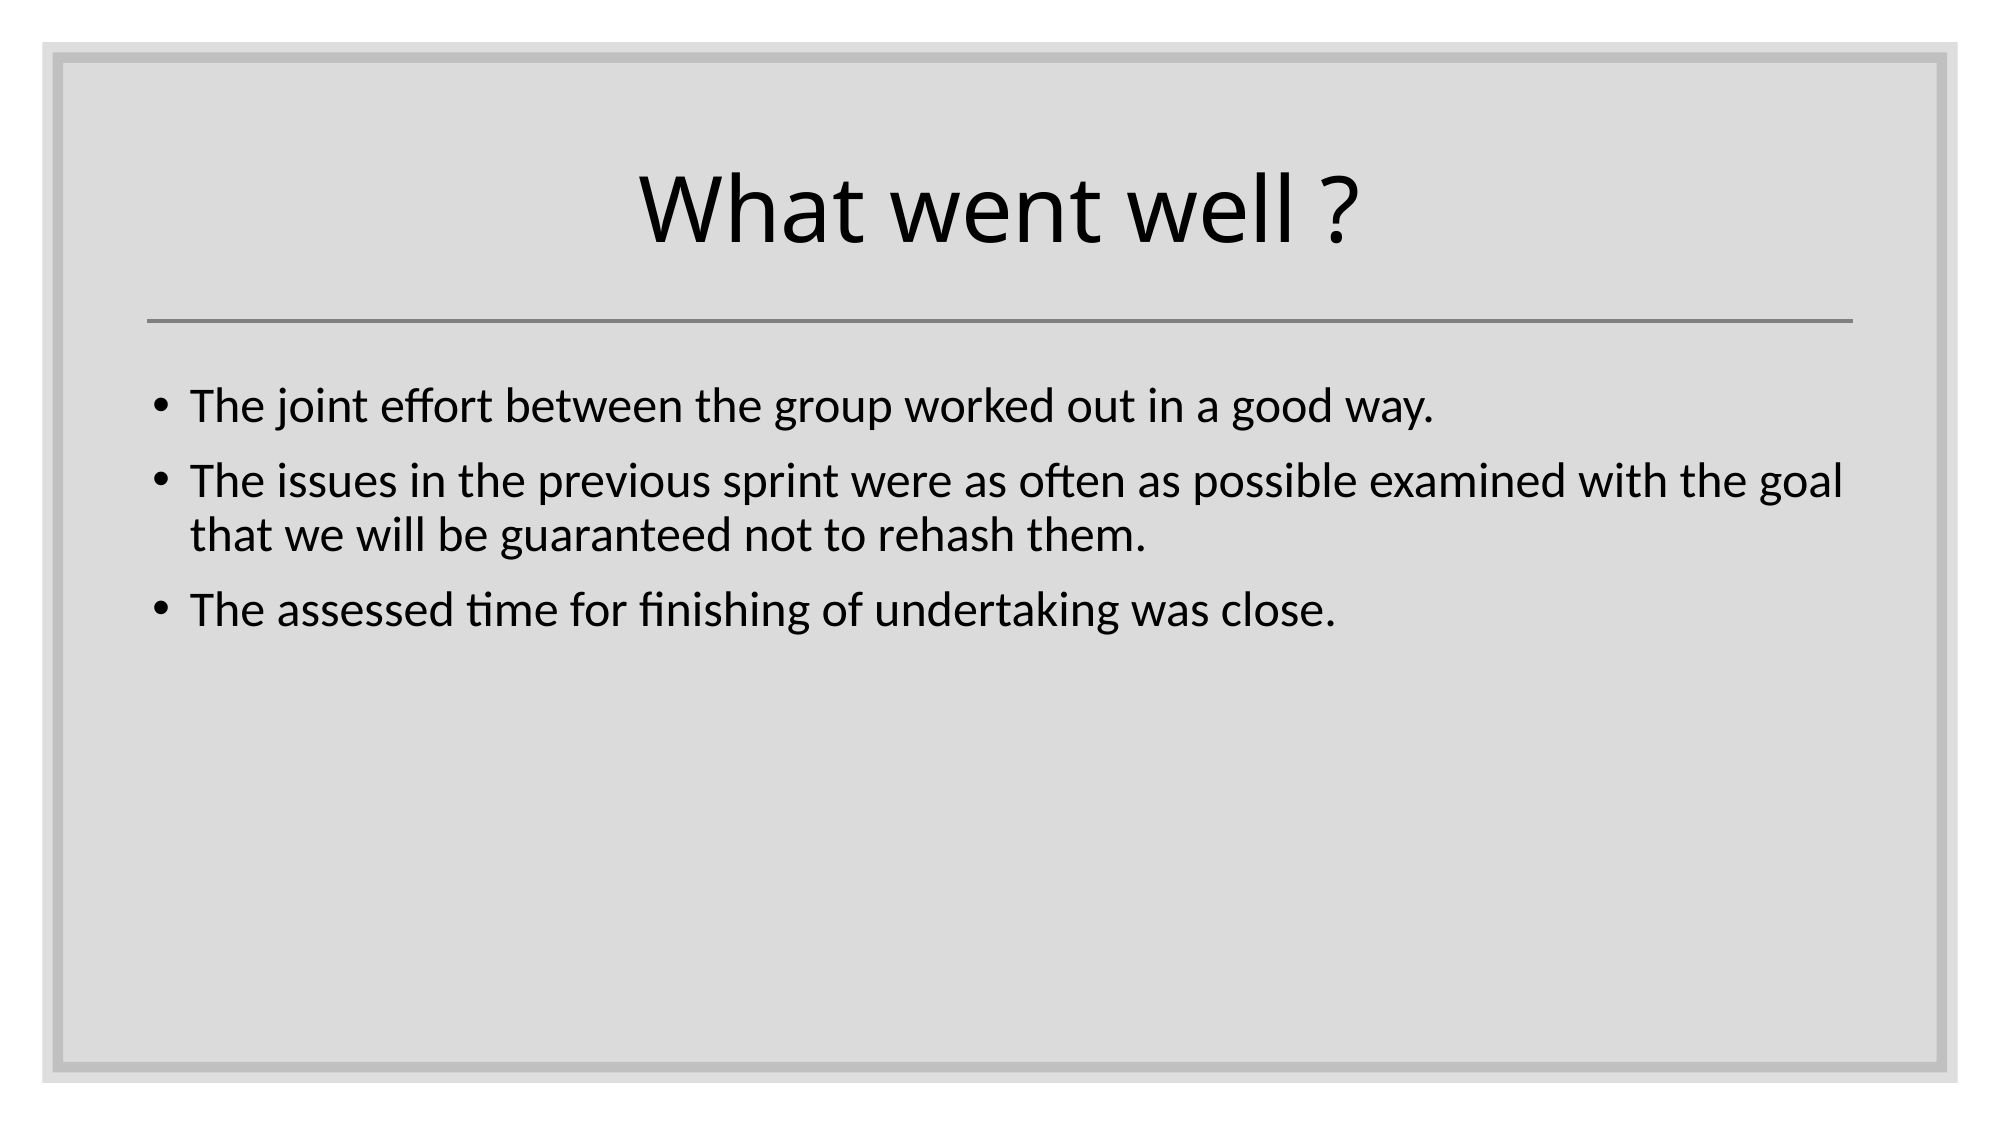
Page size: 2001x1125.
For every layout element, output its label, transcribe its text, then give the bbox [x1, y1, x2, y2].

list The joint effort between the group worked out in a good way. The issues in the previous sprint were as often as possible examined with the goal that we will be guaranteed not to rehash them. The assessed time for finishing of undertaking was close. [137, 372, 1863, 973]
text_box [52, 51, 1948, 1073]
title What went well ? [137, 103, 1863, 322]
